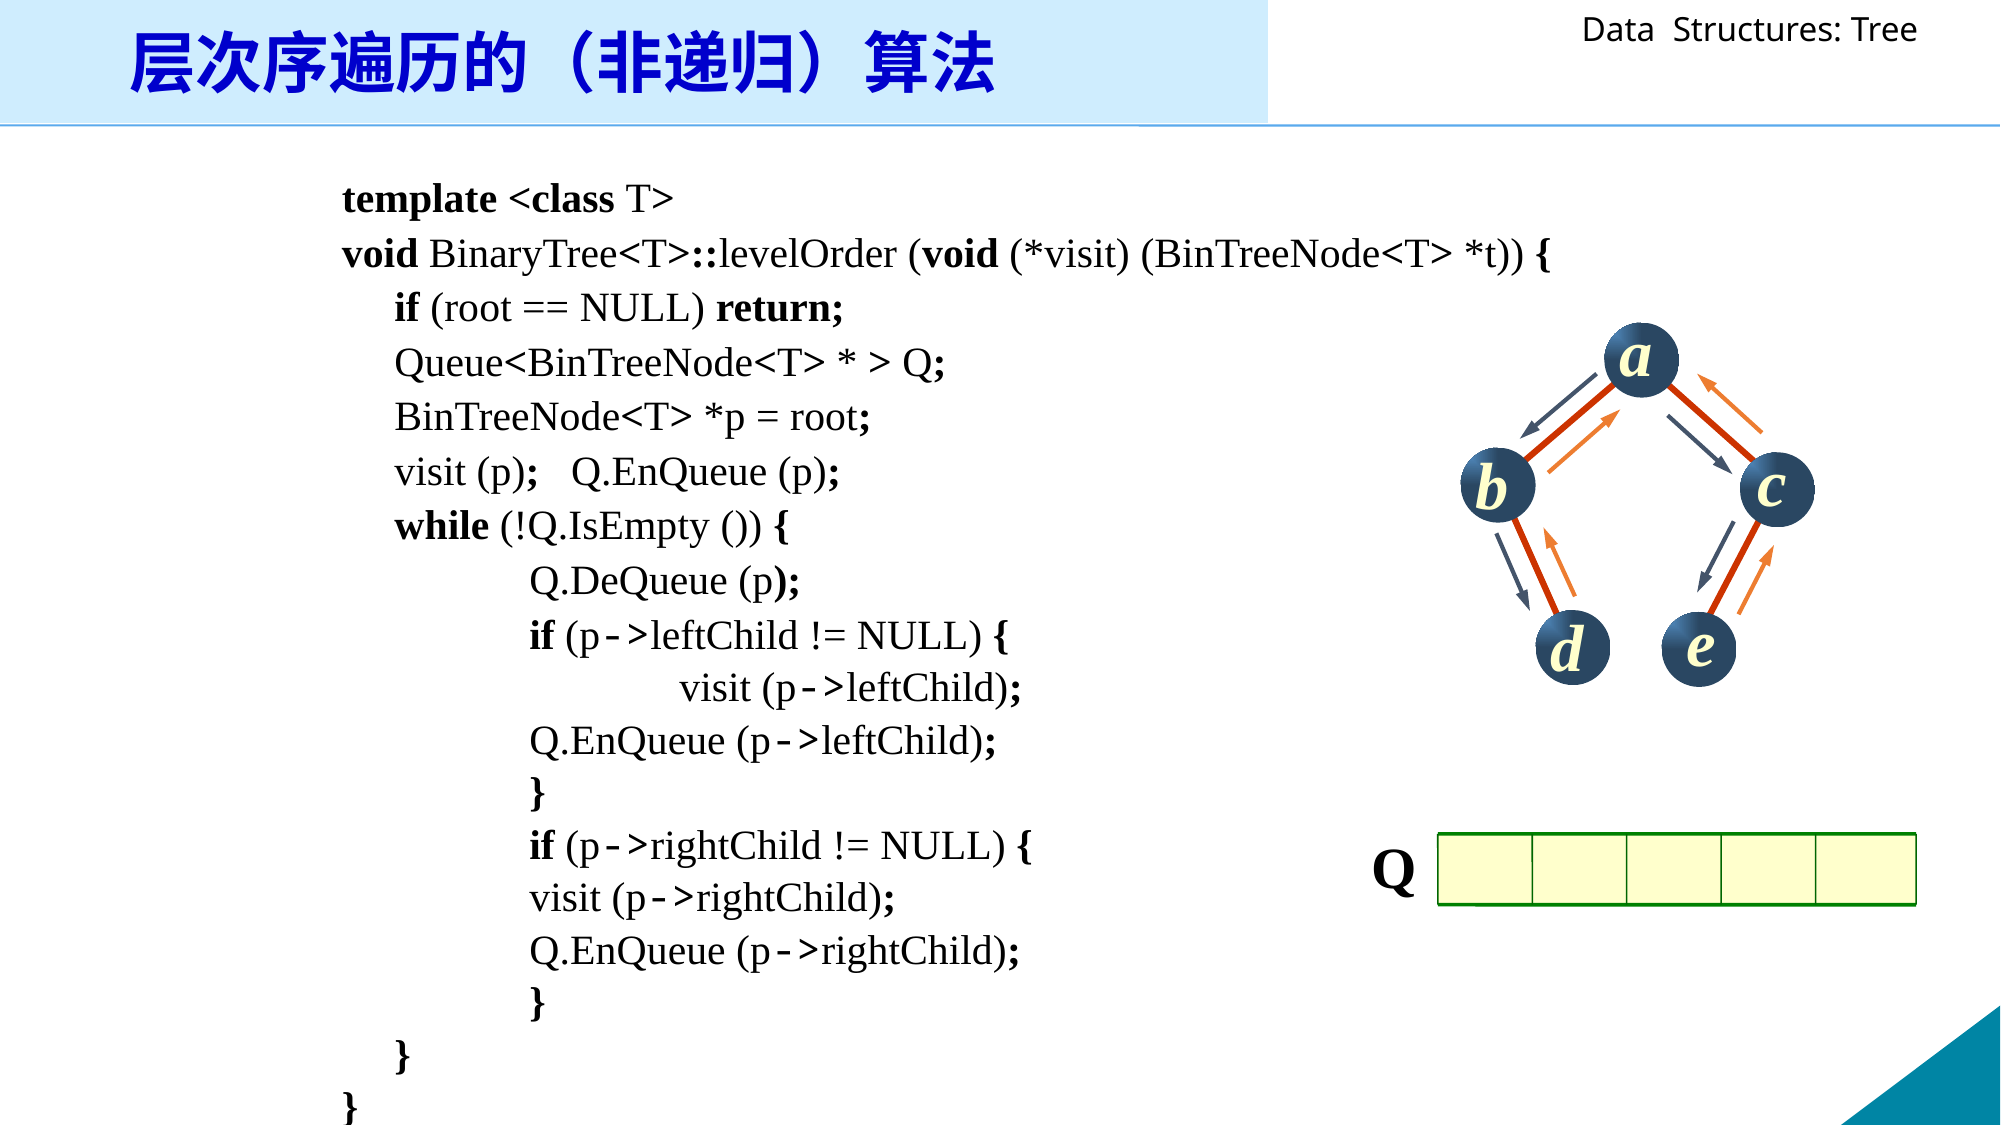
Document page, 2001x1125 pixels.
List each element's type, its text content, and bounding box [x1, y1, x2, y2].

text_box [1460, 302, 1816, 693]
title 层次序遍历的（非递归）算法 [114, 7, 1089, 126]
list template <class T> void BinaryTree<T>::levelOrder (void (*visit) (BinTreeNode<T> *t)) { if (root == NULL) return; Queue<BinTreeNode<T> * > Q; BinTreeNode<T> *p = root; visit (p); Q.EnQueue (p); while (!Q.IsEmpty ()) { Q.DeQueue (p); if (p->leftChild != NULL) { visit (p->leftChild); Q.EnQueue (p->leftChild); } if (p->rightChild != NULL) { visit (p->rightChild); Q.EnQueue (p->rightChild); } } } [326, 160, 1677, 988]
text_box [1356, 822, 1917, 908]
